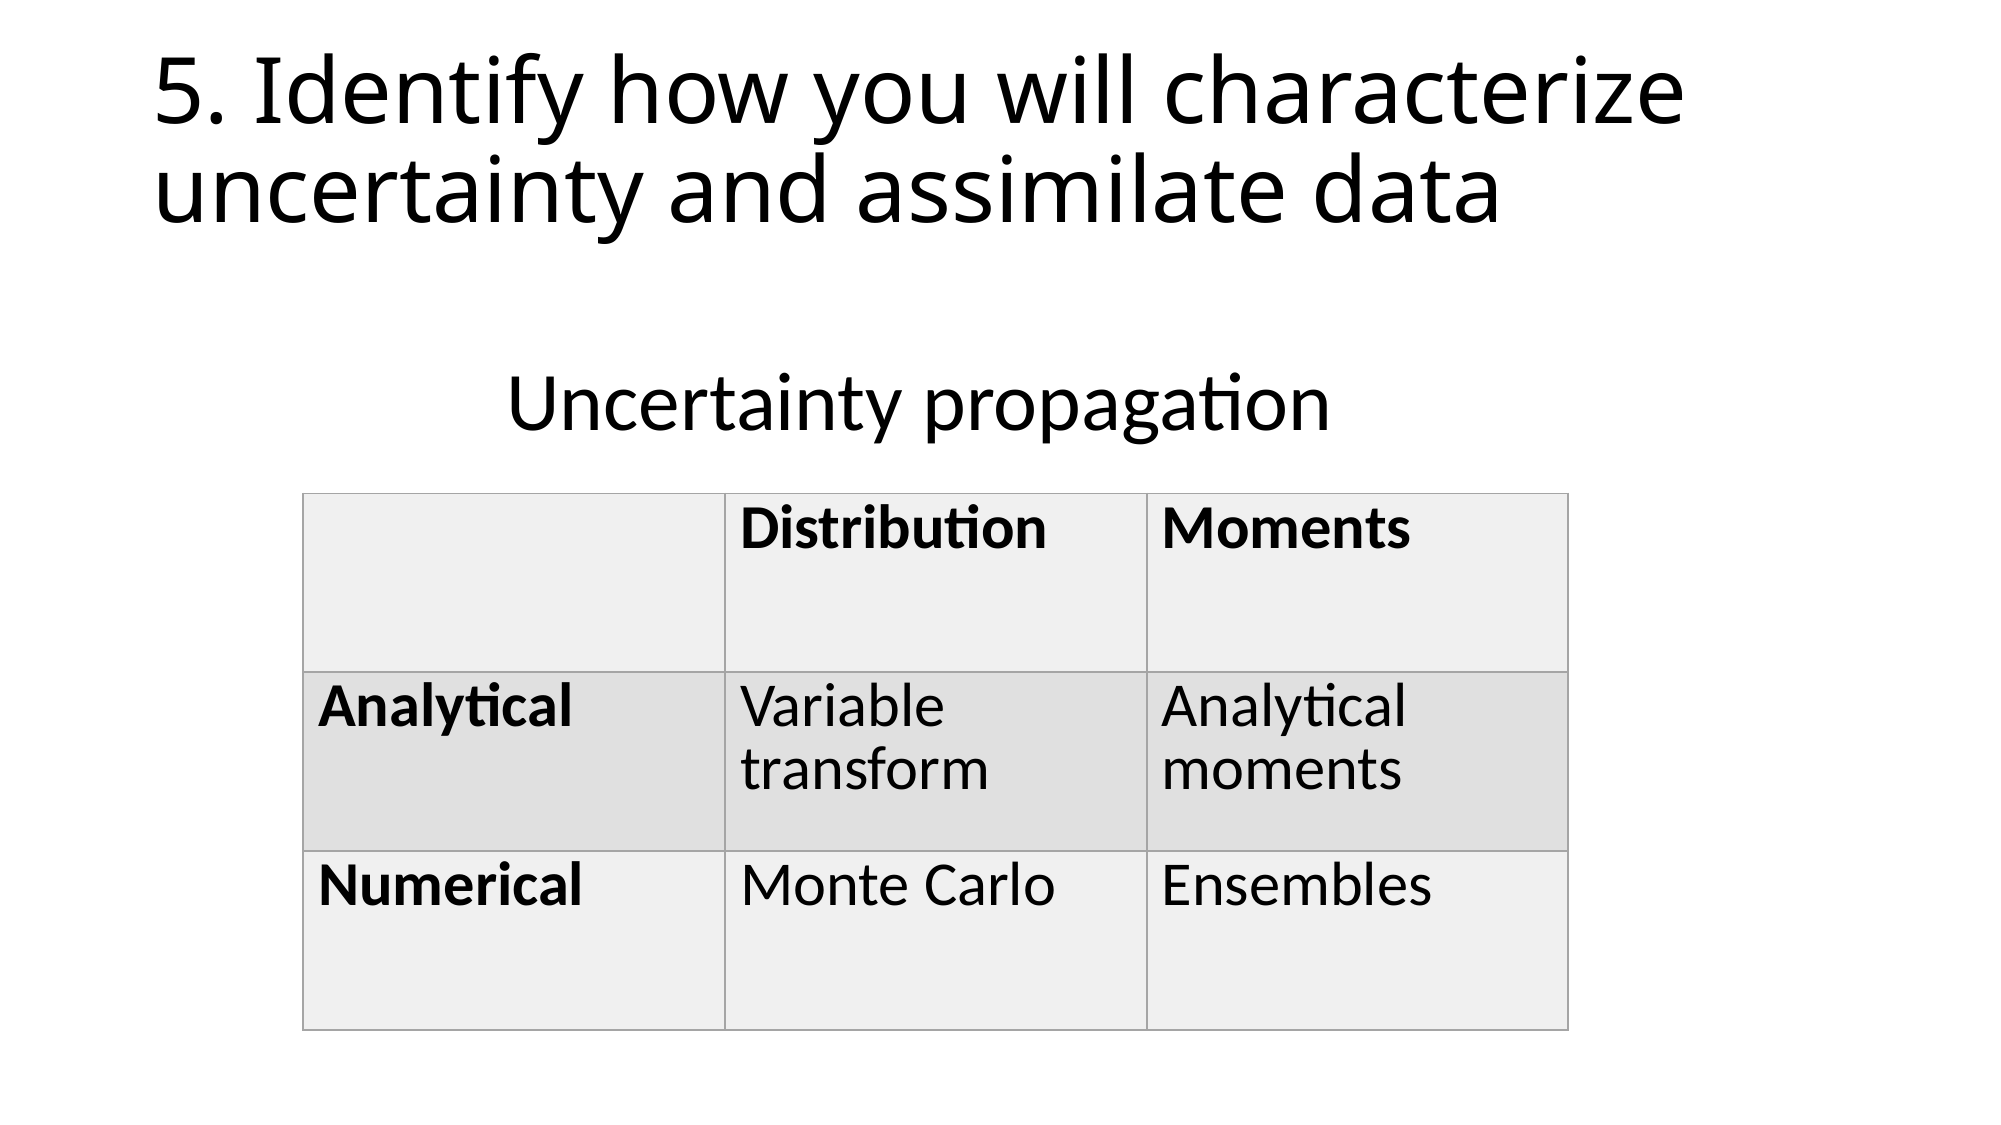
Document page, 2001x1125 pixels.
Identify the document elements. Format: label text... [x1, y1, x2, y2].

text_box Uncertainty propagation [491, 339, 1509, 455]
table_cell Analytical moments [1148, 673, 1567, 850]
table_cell Variable transform [726, 673, 1146, 850]
text_box 5. Identify how you will characterize uncertainty and assimilate data [137, 35, 1904, 253]
table_cell Ensembles [1148, 852, 1567, 1029]
table_cell Analytical [304, 673, 724, 850]
table_header Distribution [726, 494, 1146, 671]
table_cell Monte Carlo [726, 852, 1146, 1029]
table_header Moments [1148, 494, 1567, 671]
table_header [304, 494, 724, 671]
table_cell Numerical [304, 852, 724, 1029]
